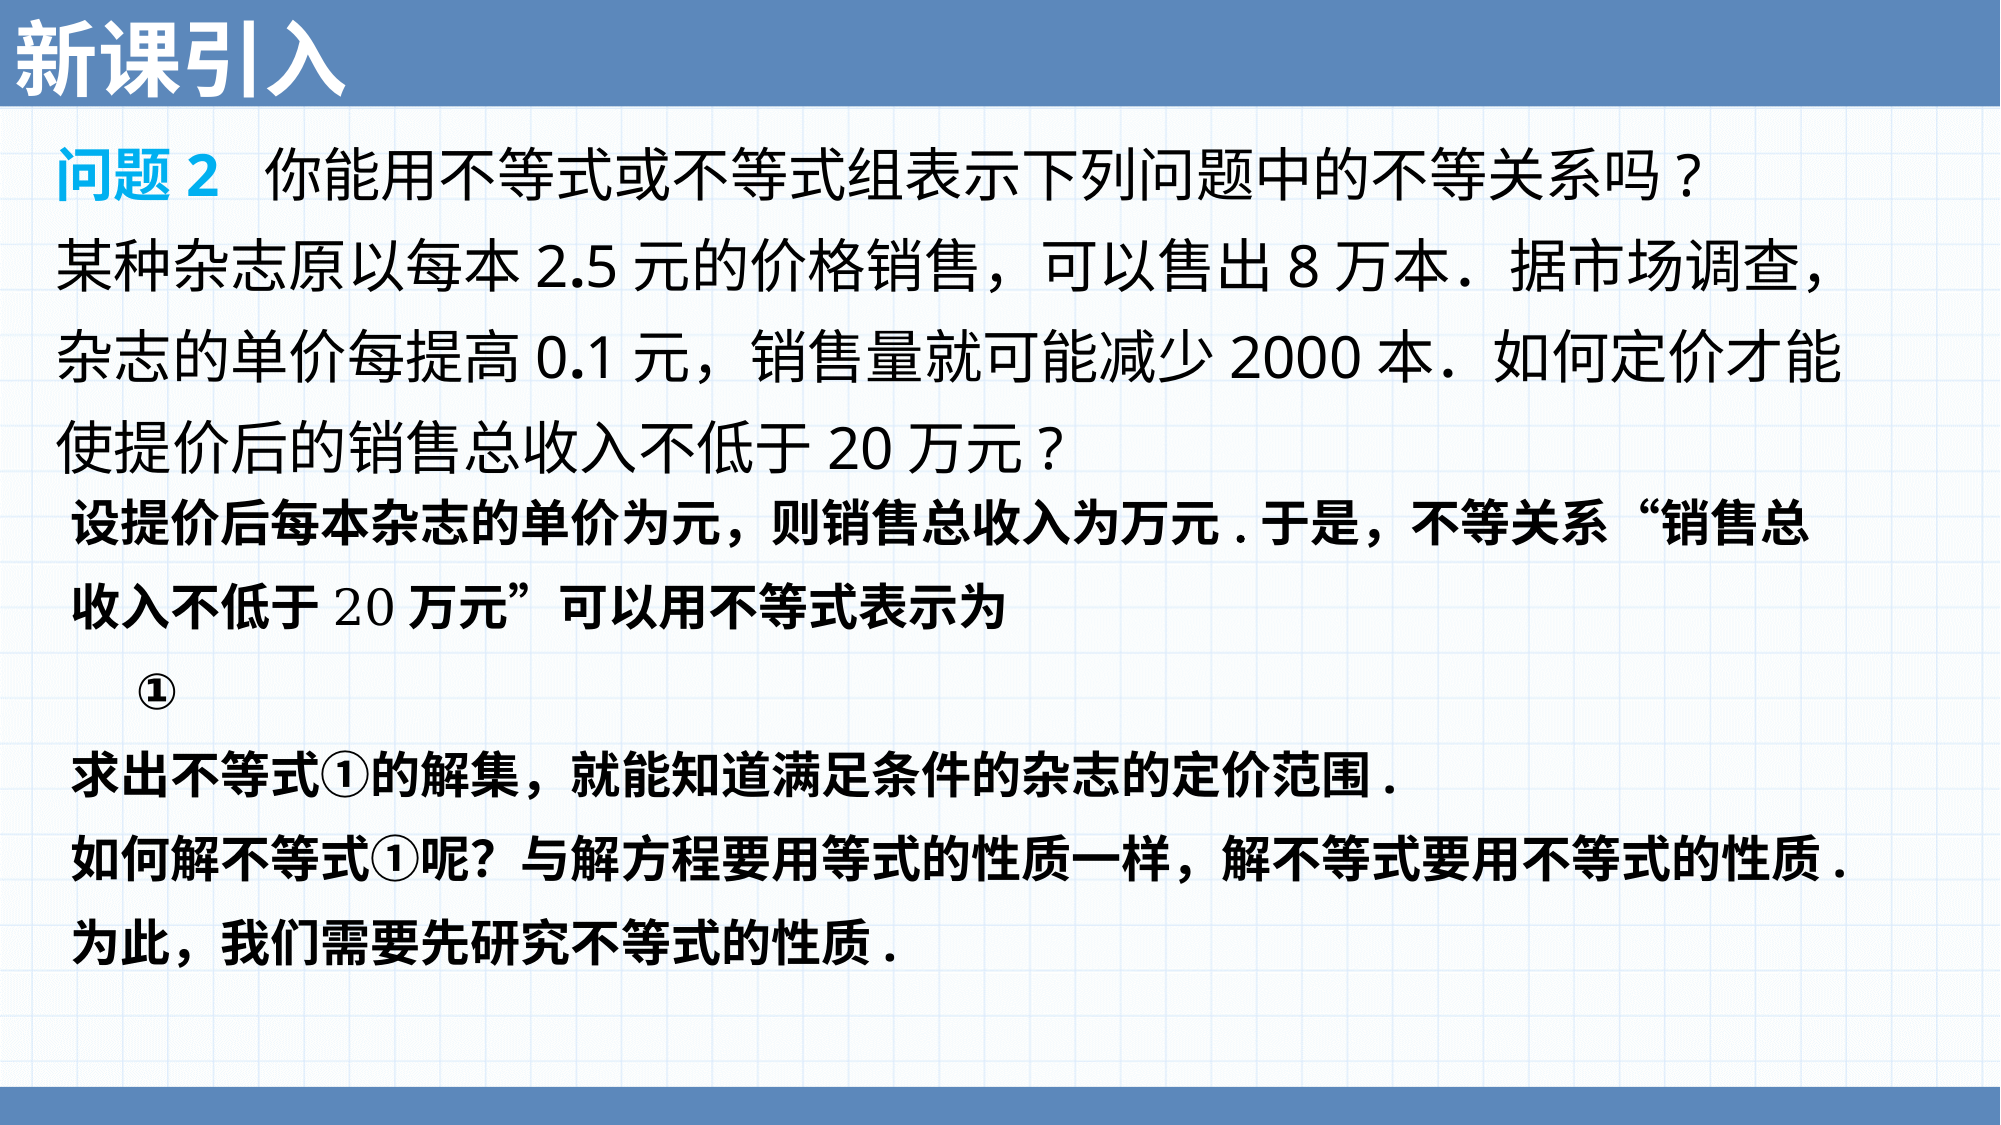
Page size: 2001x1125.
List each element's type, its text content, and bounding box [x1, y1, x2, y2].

text_box 问题2 你能用不等式或不等式组表示下列问题中的不等关系吗? 某种杂志原以每本2.5元的价格销售，可以售出8万本．据市场调查，杂志的单价每提高0.1元，销售量就可能减少2000本．如何定价才能使提价后的销售总收入不低于20万元? [40, 109, 1916, 490]
picture [0, 0, 2001, 1125]
text_box 新课引入 [0, 0, 372, 108]
